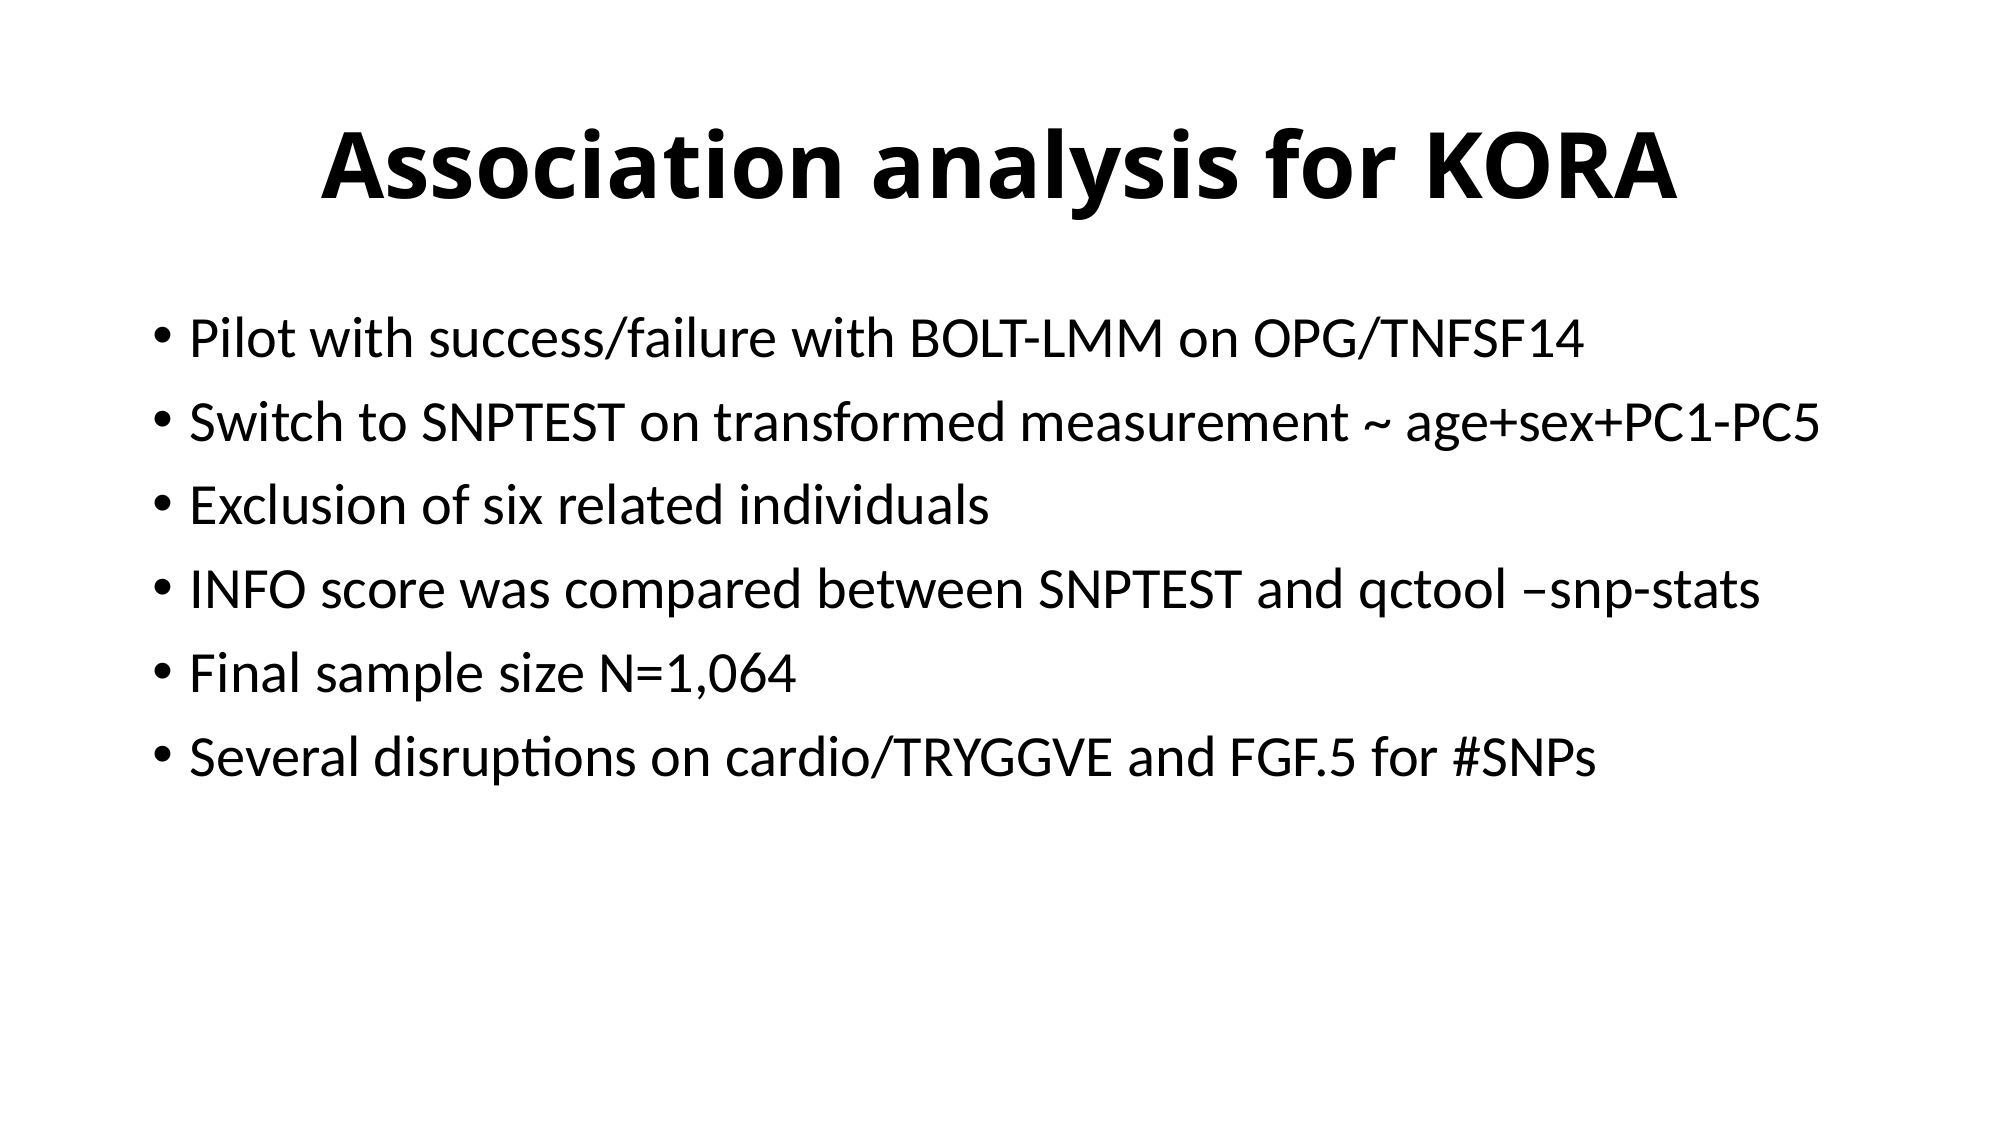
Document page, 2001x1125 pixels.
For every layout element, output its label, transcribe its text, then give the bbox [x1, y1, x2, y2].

title Association analysis for KORA [137, 59, 1863, 278]
list Pilot with success/failure with BOLT-LMM on OPG/TNFSF14 Switch to SNPTEST on transformed measurement ~ age+sex+PC1-PC5 Exclusion of six related individuals INFO score was compared between SNPTEST and qctool –snp-stats Final sample size N=1,064 Several disruptions on cardio/TRYGGVE and FGF.5 for #SNPs [137, 299, 1863, 1014]
